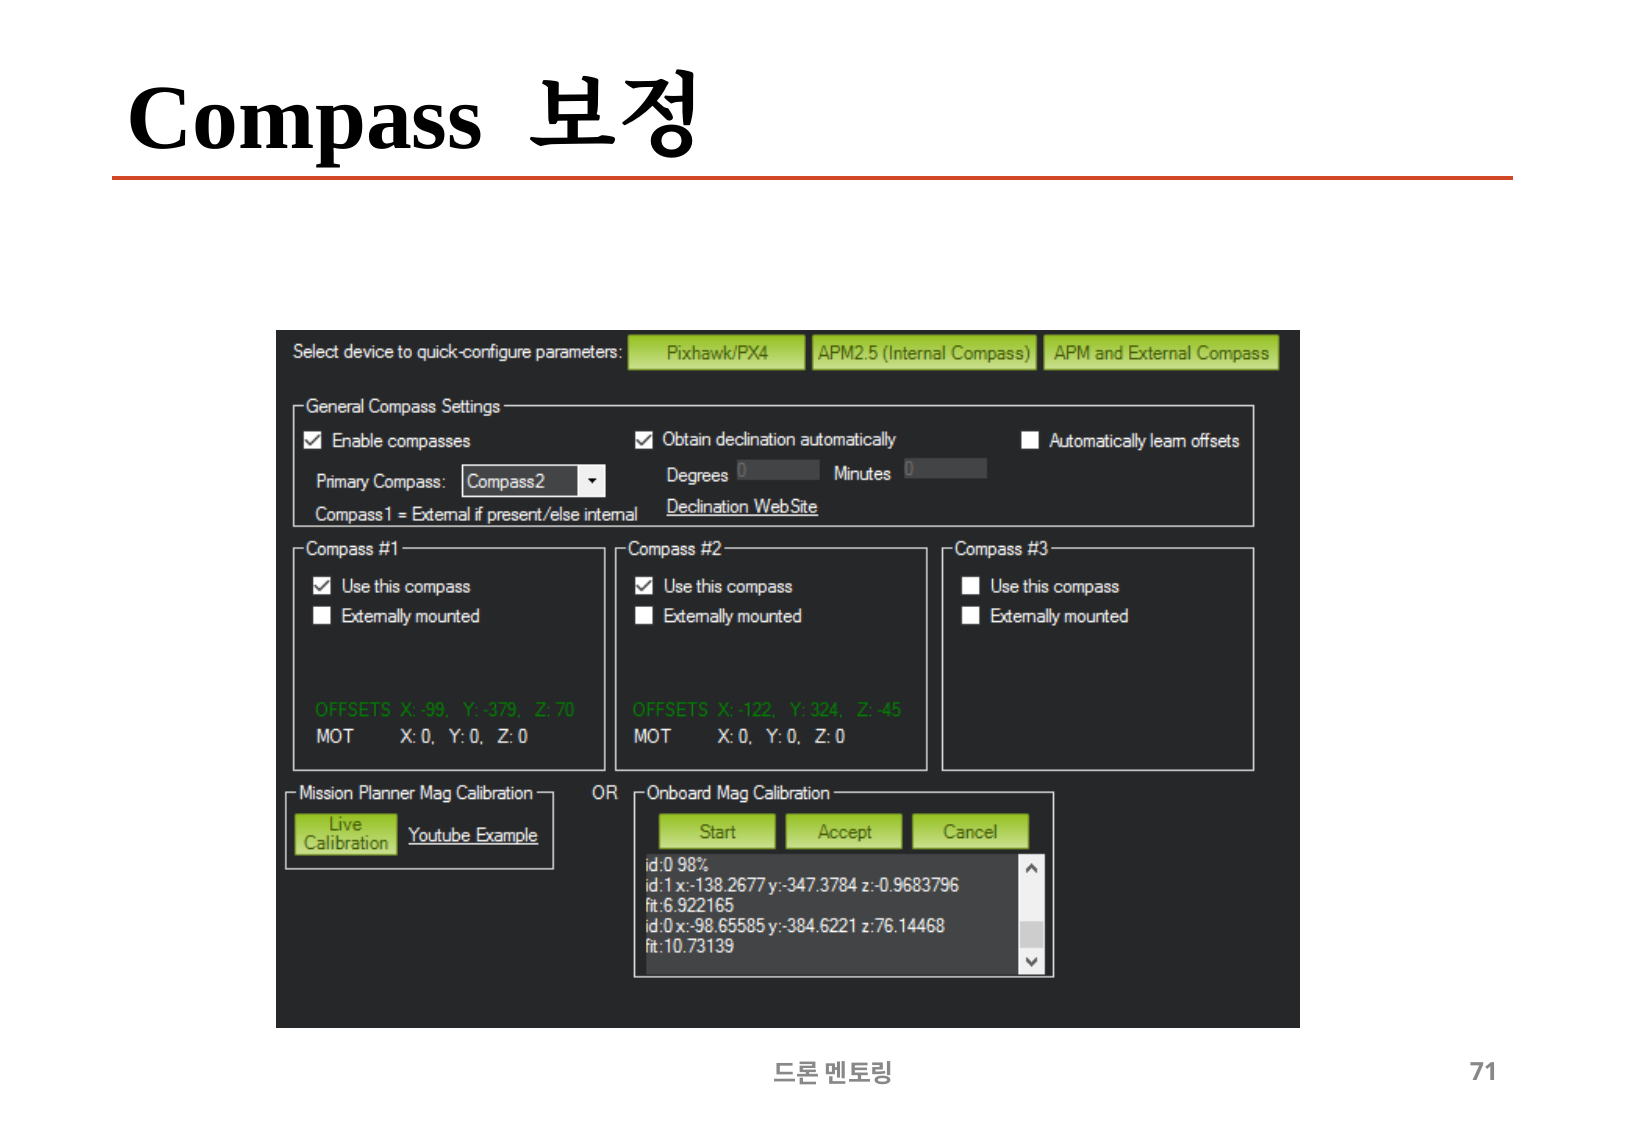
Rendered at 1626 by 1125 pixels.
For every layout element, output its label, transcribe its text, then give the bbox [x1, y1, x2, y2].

picture [276, 330, 1301, 1028]
slide_number ‹#› [1433, 1042, 1514, 1103]
title Compass 보정 [111, 59, 1514, 179]
footer 드론 멘토링 [667, 1042, 1000, 1103]
